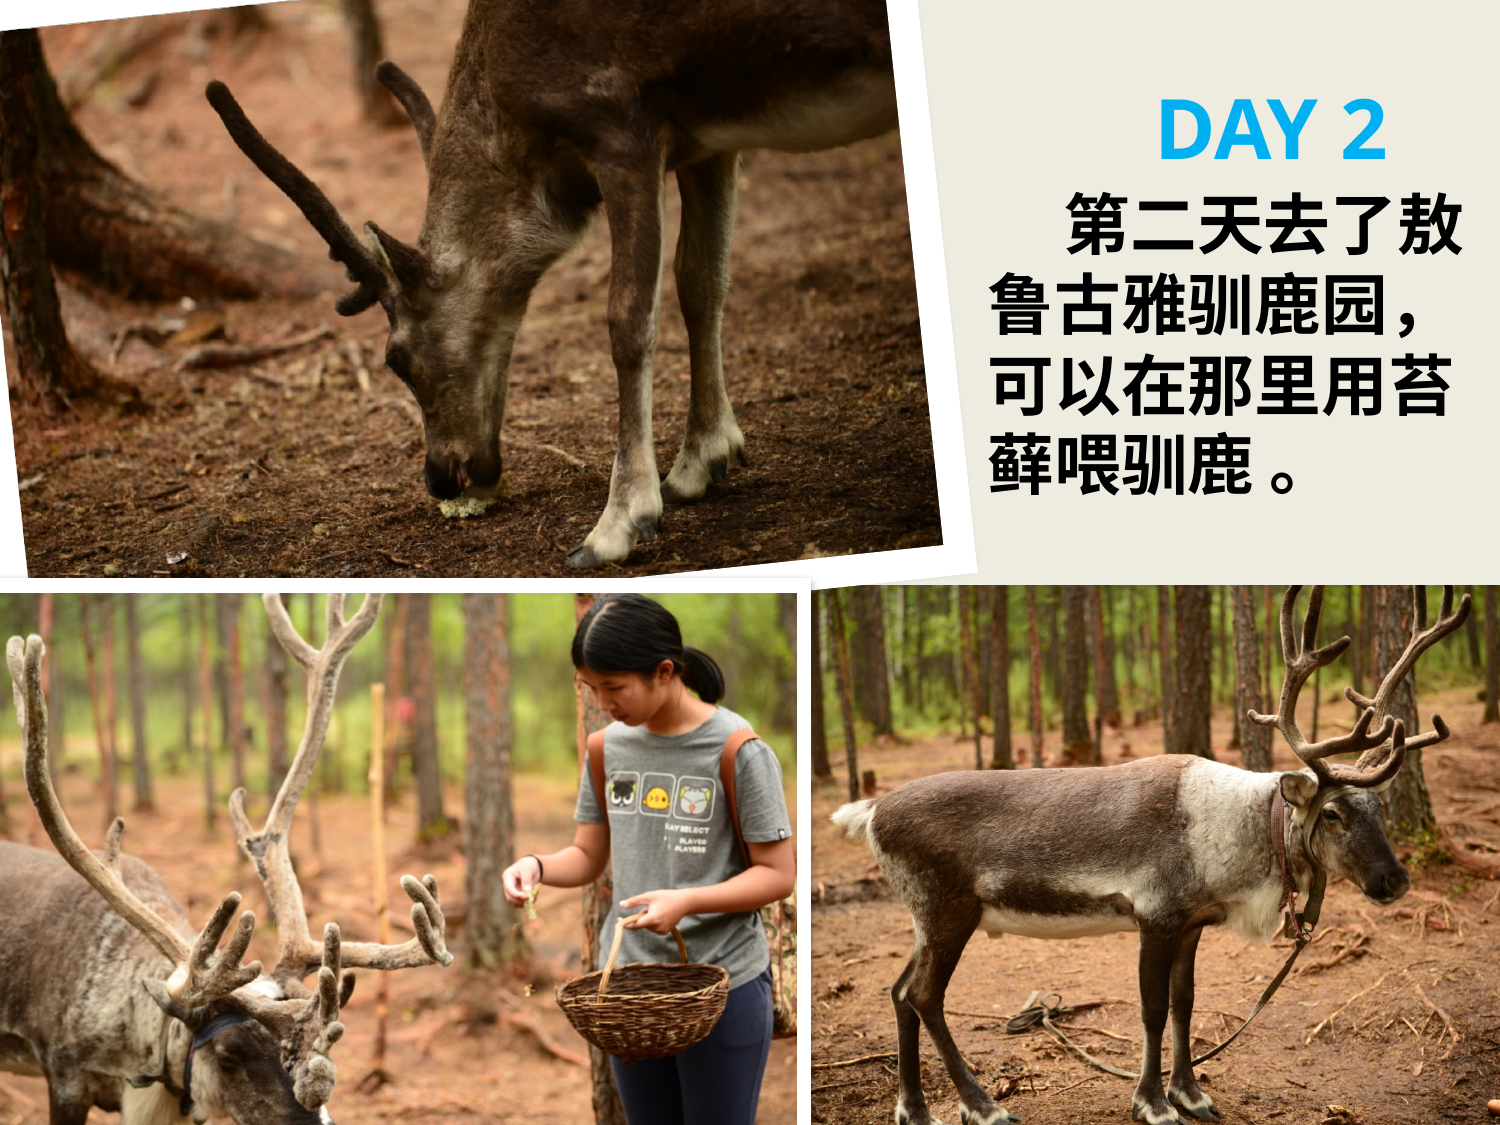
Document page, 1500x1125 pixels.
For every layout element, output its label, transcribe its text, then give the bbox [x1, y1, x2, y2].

title DAY 2 [919, 0, 1500, 247]
subtitle 第二天去了敖鲁古雅驯鹿园，可以在那里用苔藓喂驯鹿 。 [972, 175, 1500, 528]
picture [0, 0, 1500, 1125]
